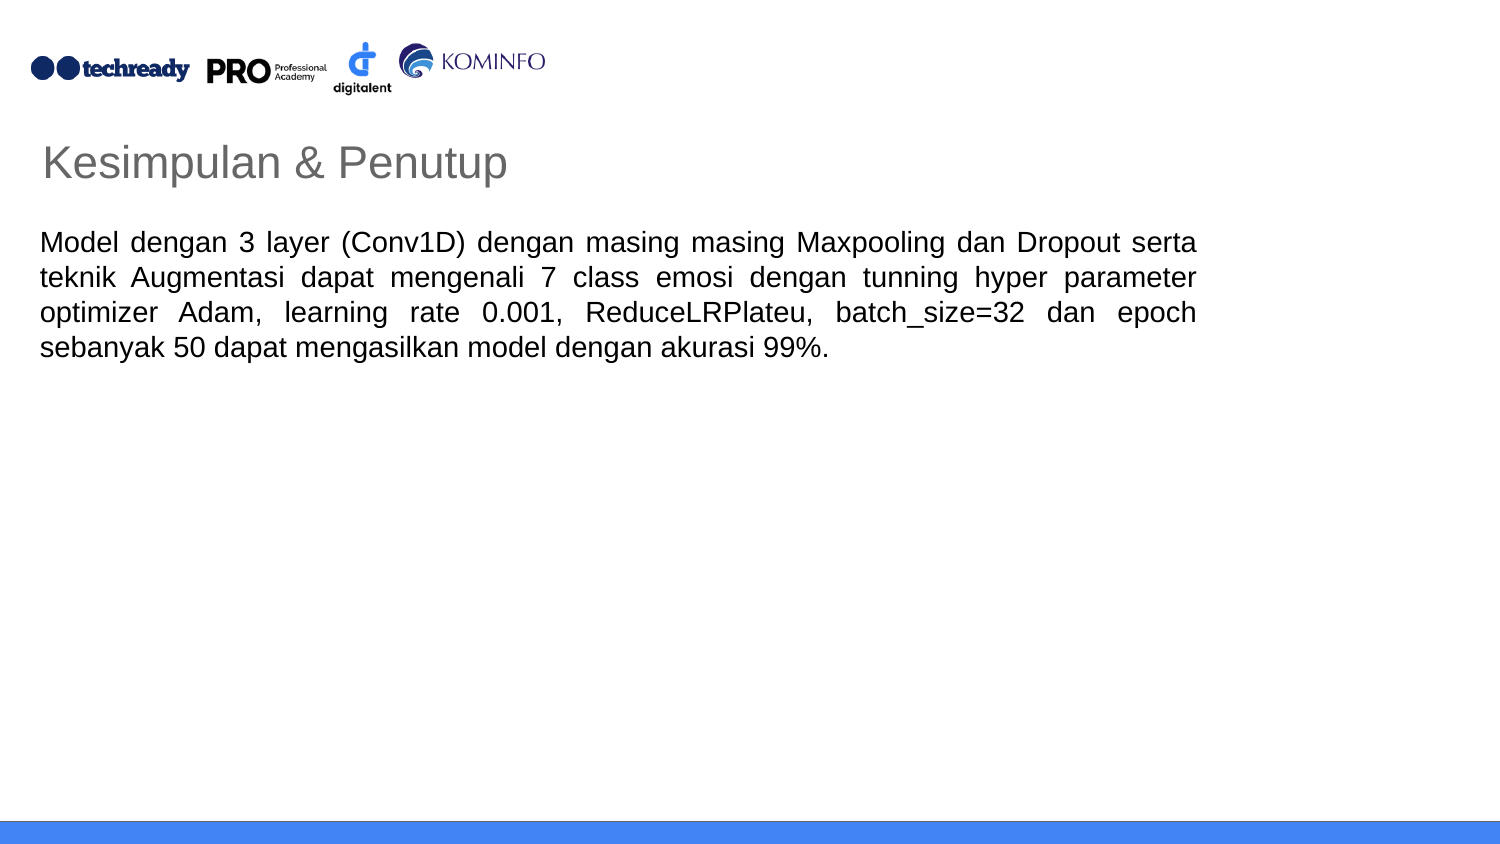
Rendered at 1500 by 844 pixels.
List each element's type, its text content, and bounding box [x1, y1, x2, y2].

text_box Kesimpulan & Penutup [27, 117, 524, 196]
picture [24, 24, 557, 105]
text_box Model dengan 3 layer (Conv1D) dengan masing masing Maxpooling dan Dropout serta teknik Augmentasi dapat mengenali 7 class emosi dengan tunning hyper parameter optimizer Adam, learning rate 0.001, ReduceLRPlateu, batch_size=32 dan epoch sebanyak 50 dapat mengasilkan model dengan akurasi 99%. [24, 216, 1214, 371]
